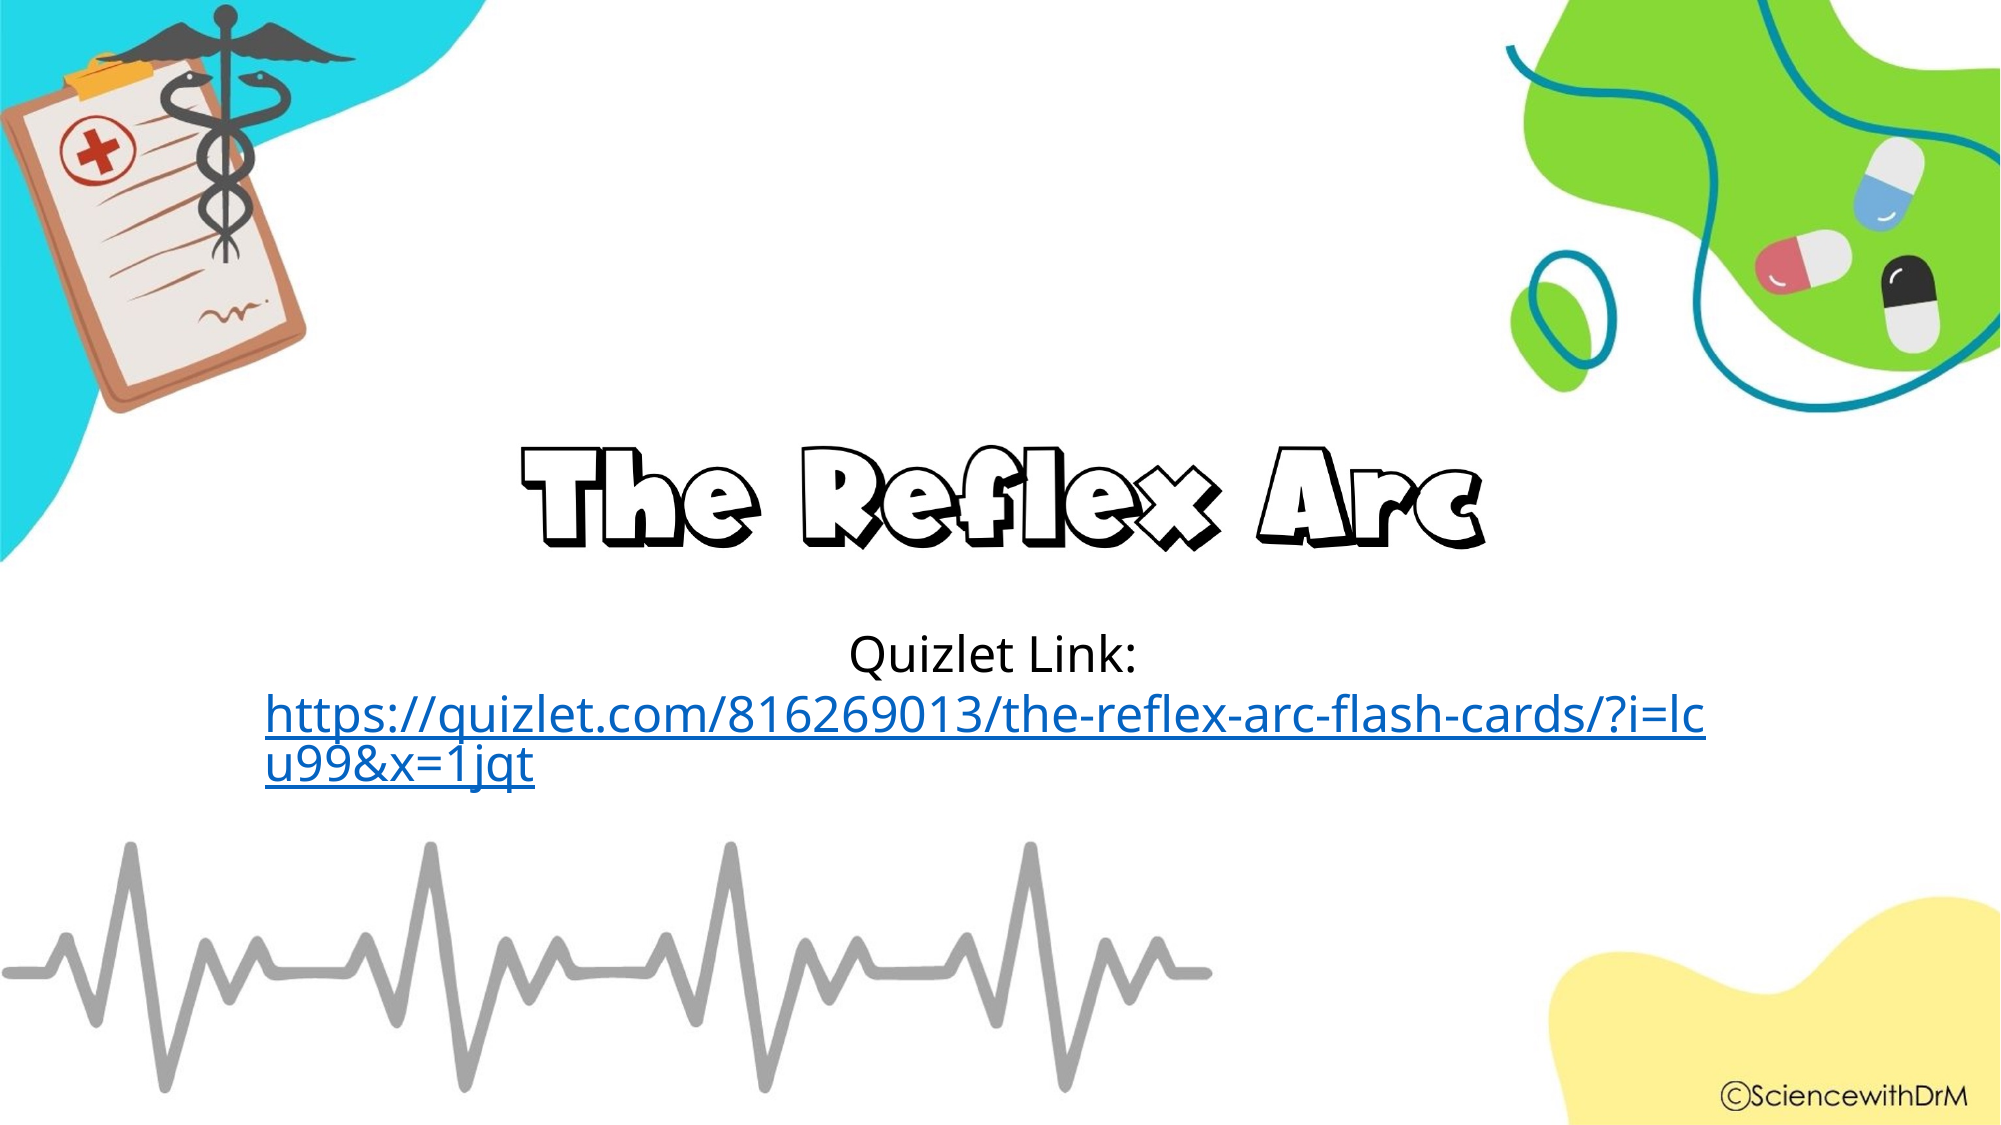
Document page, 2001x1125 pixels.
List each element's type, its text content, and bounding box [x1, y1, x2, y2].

subtitle Quizlet Link: https://quizlet.com/816269013/the-reflex-arc-flash-cards/?i=lcu99&x=1jqt [249, 621, 1750, 780]
picture [0, 0, 2001, 1125]
